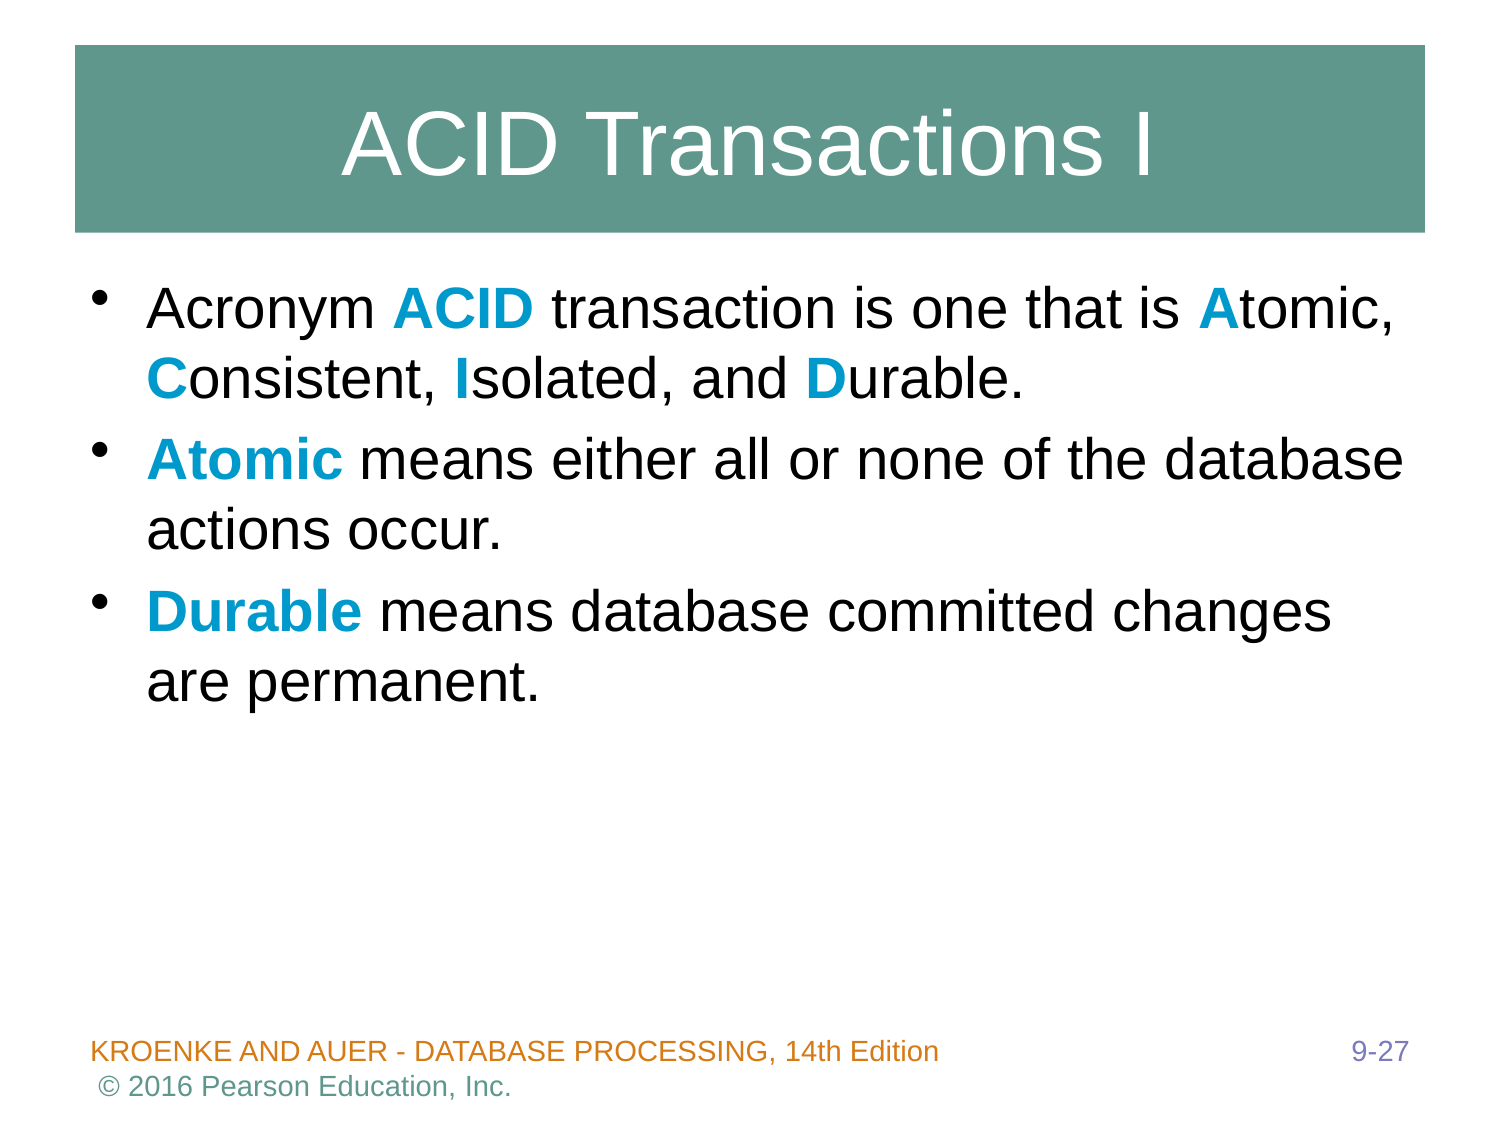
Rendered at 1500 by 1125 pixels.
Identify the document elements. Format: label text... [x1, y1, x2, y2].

footer KROENKE AND AUER - DATABASE PROCESSING, 14th Edition © 2016 Pearson Education, Inc. [74, 1024, 963, 1104]
list Acronym ACID transaction is one that is Atomic, Consistent, Isolated, and Durable. Atomic means either all or none of the database actions occur. Durable means database committed changes are permanent. [74, 262, 1426, 1006]
title ACID Transactions I [74, 44, 1426, 233]
slide_number 9-27 [1074, 1024, 1426, 1103]
